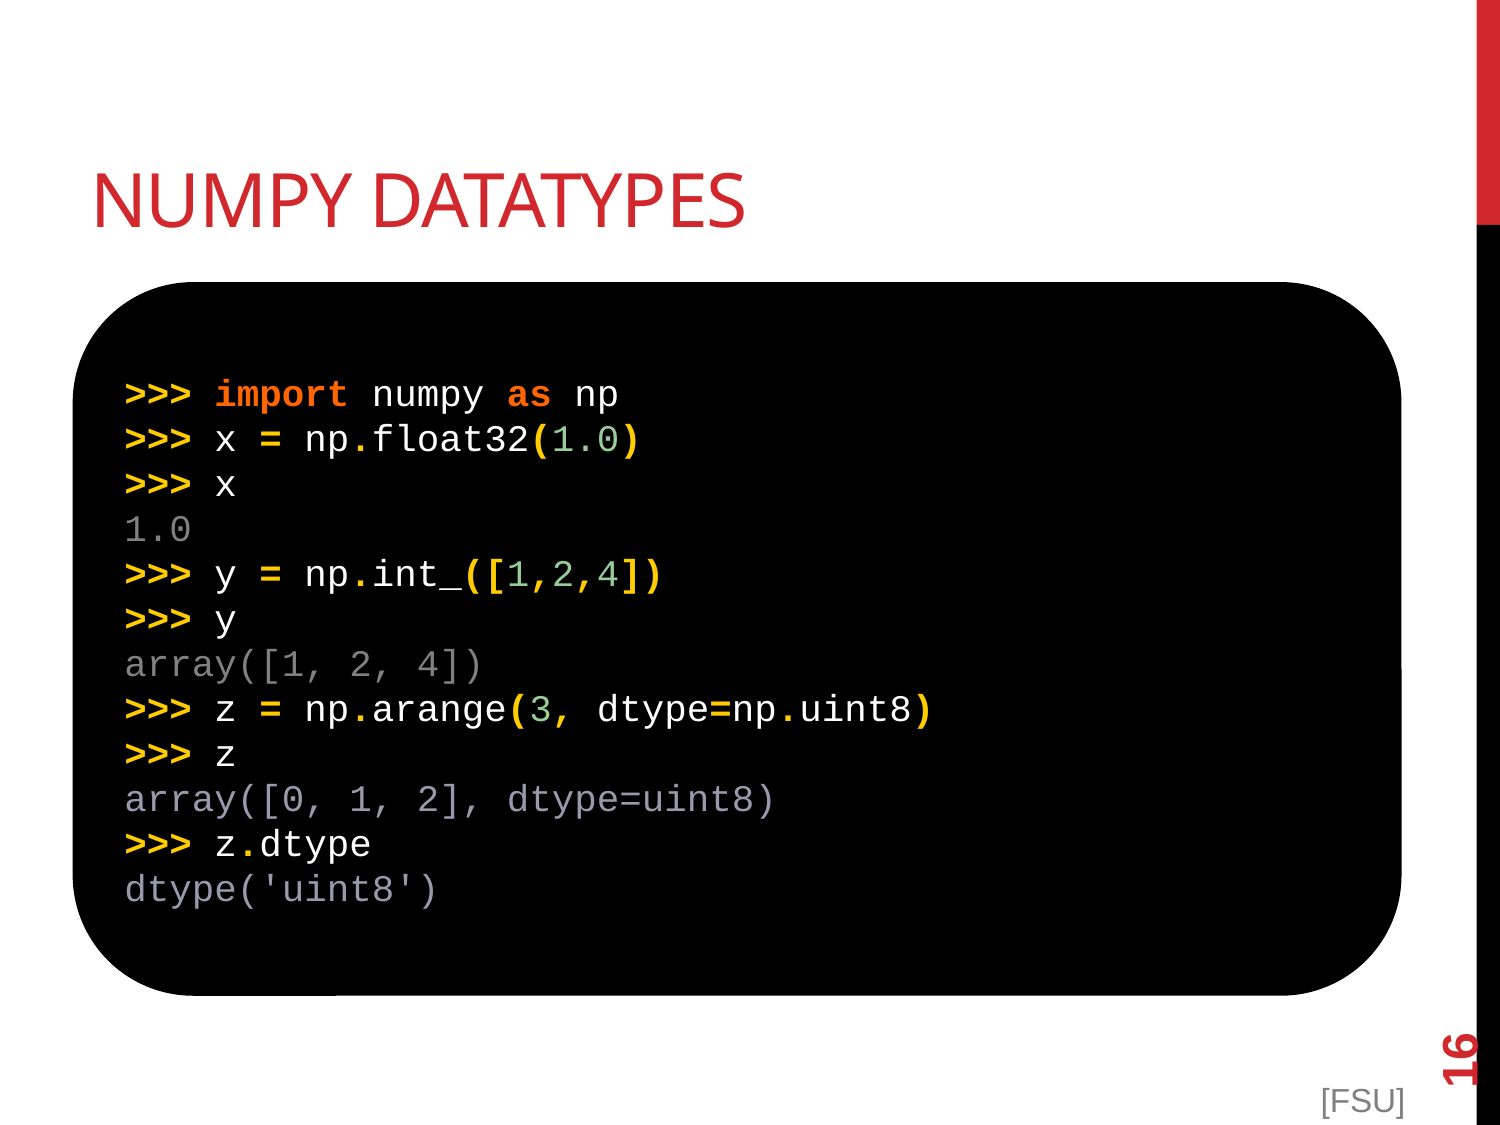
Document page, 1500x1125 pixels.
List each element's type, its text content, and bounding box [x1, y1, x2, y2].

slide_number 16 [1427, 887, 1488, 1104]
text_box >>> import numpy as np >>> x = np.float32(1.0) >>> x 1.0 >>> y = np.int_([1,2,4]) >>> y array([1, 2, 4]) >>> z = np.arange(3, dtype=np.uint8) >>> z array([0, 1, 2], dtype=uint8) >>> z.dtype dtype('uint8') [72, 282, 1402, 996]
title Numpy datatypes [75, 25, 1025, 250]
text_box [FSU] [608, 1071, 1421, 1125]
